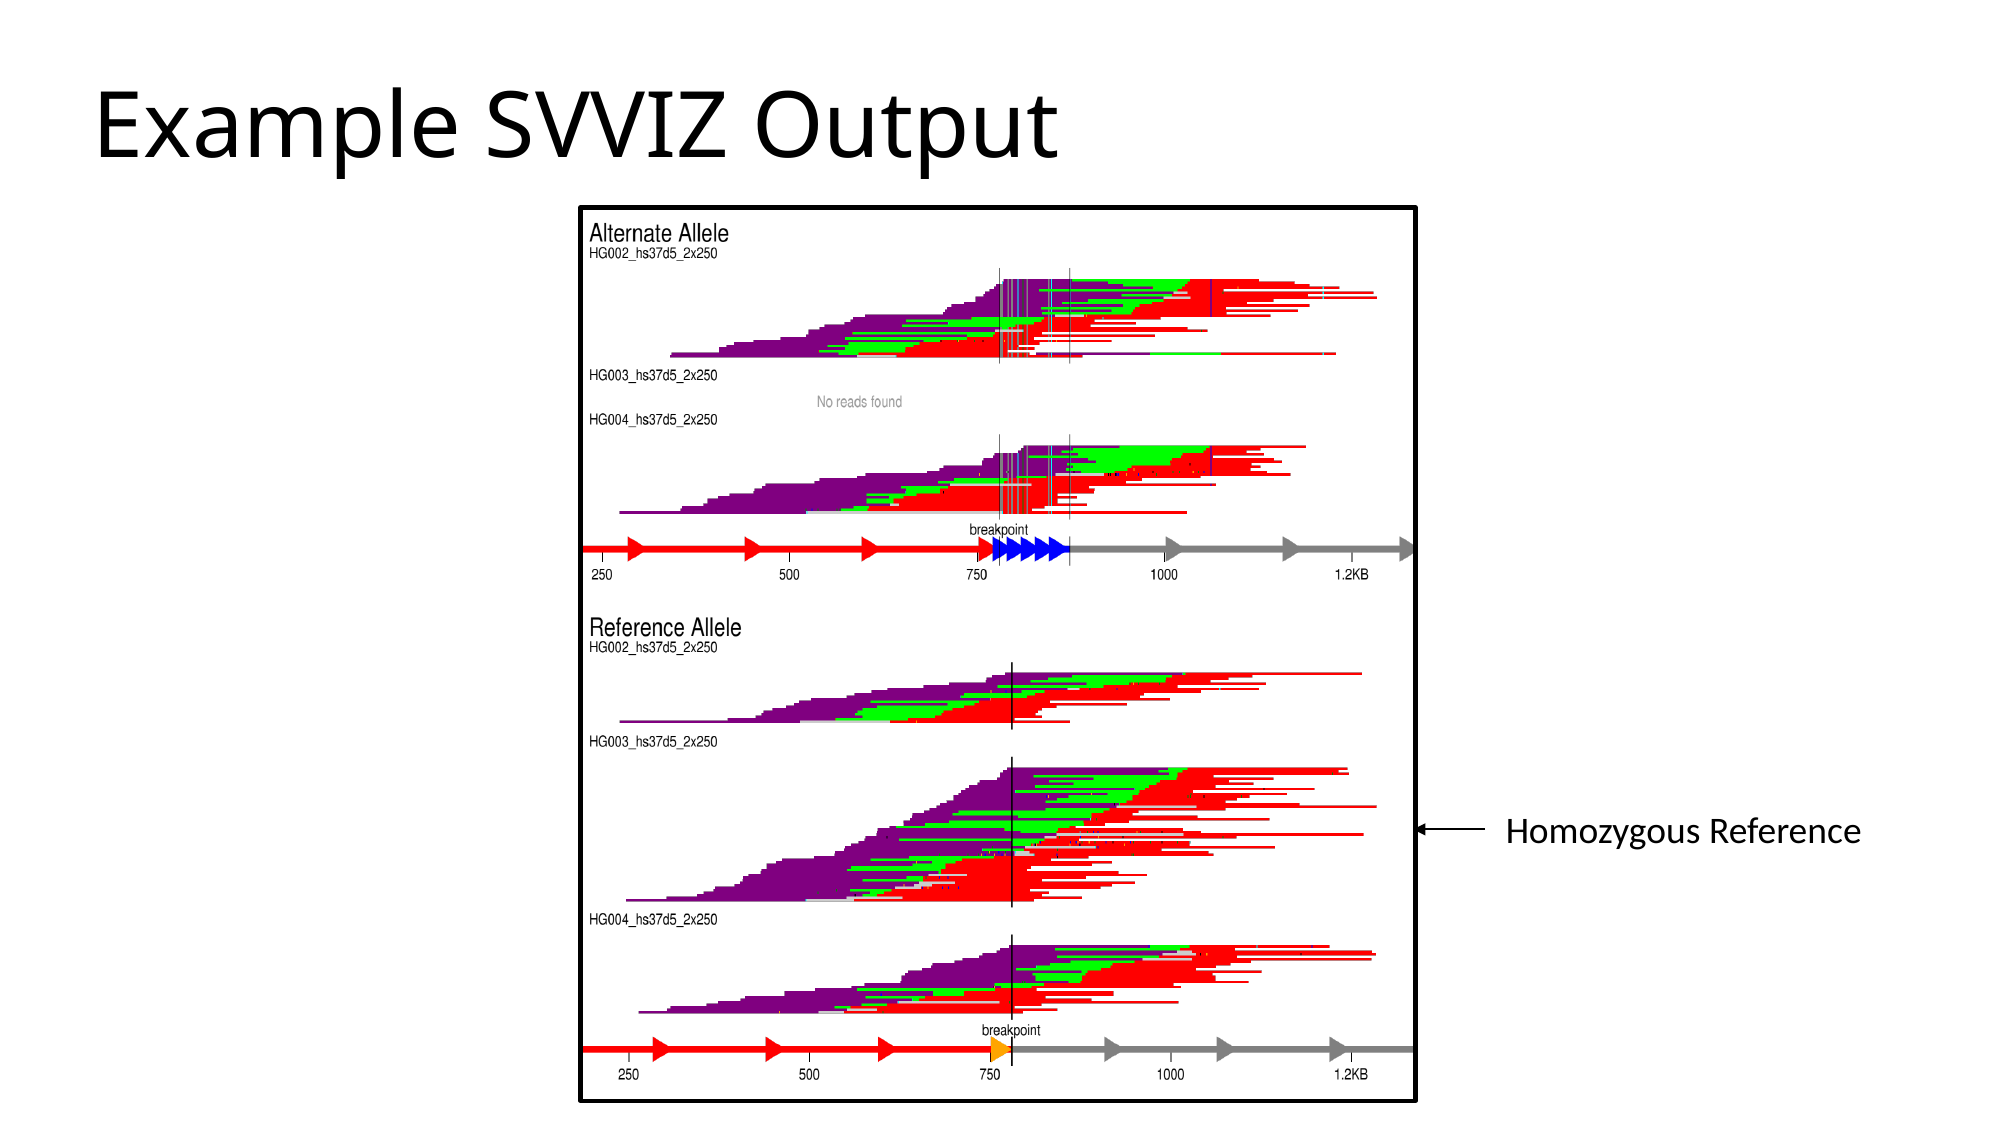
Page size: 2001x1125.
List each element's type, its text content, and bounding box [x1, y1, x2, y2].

title Example SVVIZ Output [77, 18, 1803, 237]
picture [582, 209, 1414, 1099]
text_box Homozygous Reference [1491, 799, 1901, 859]
